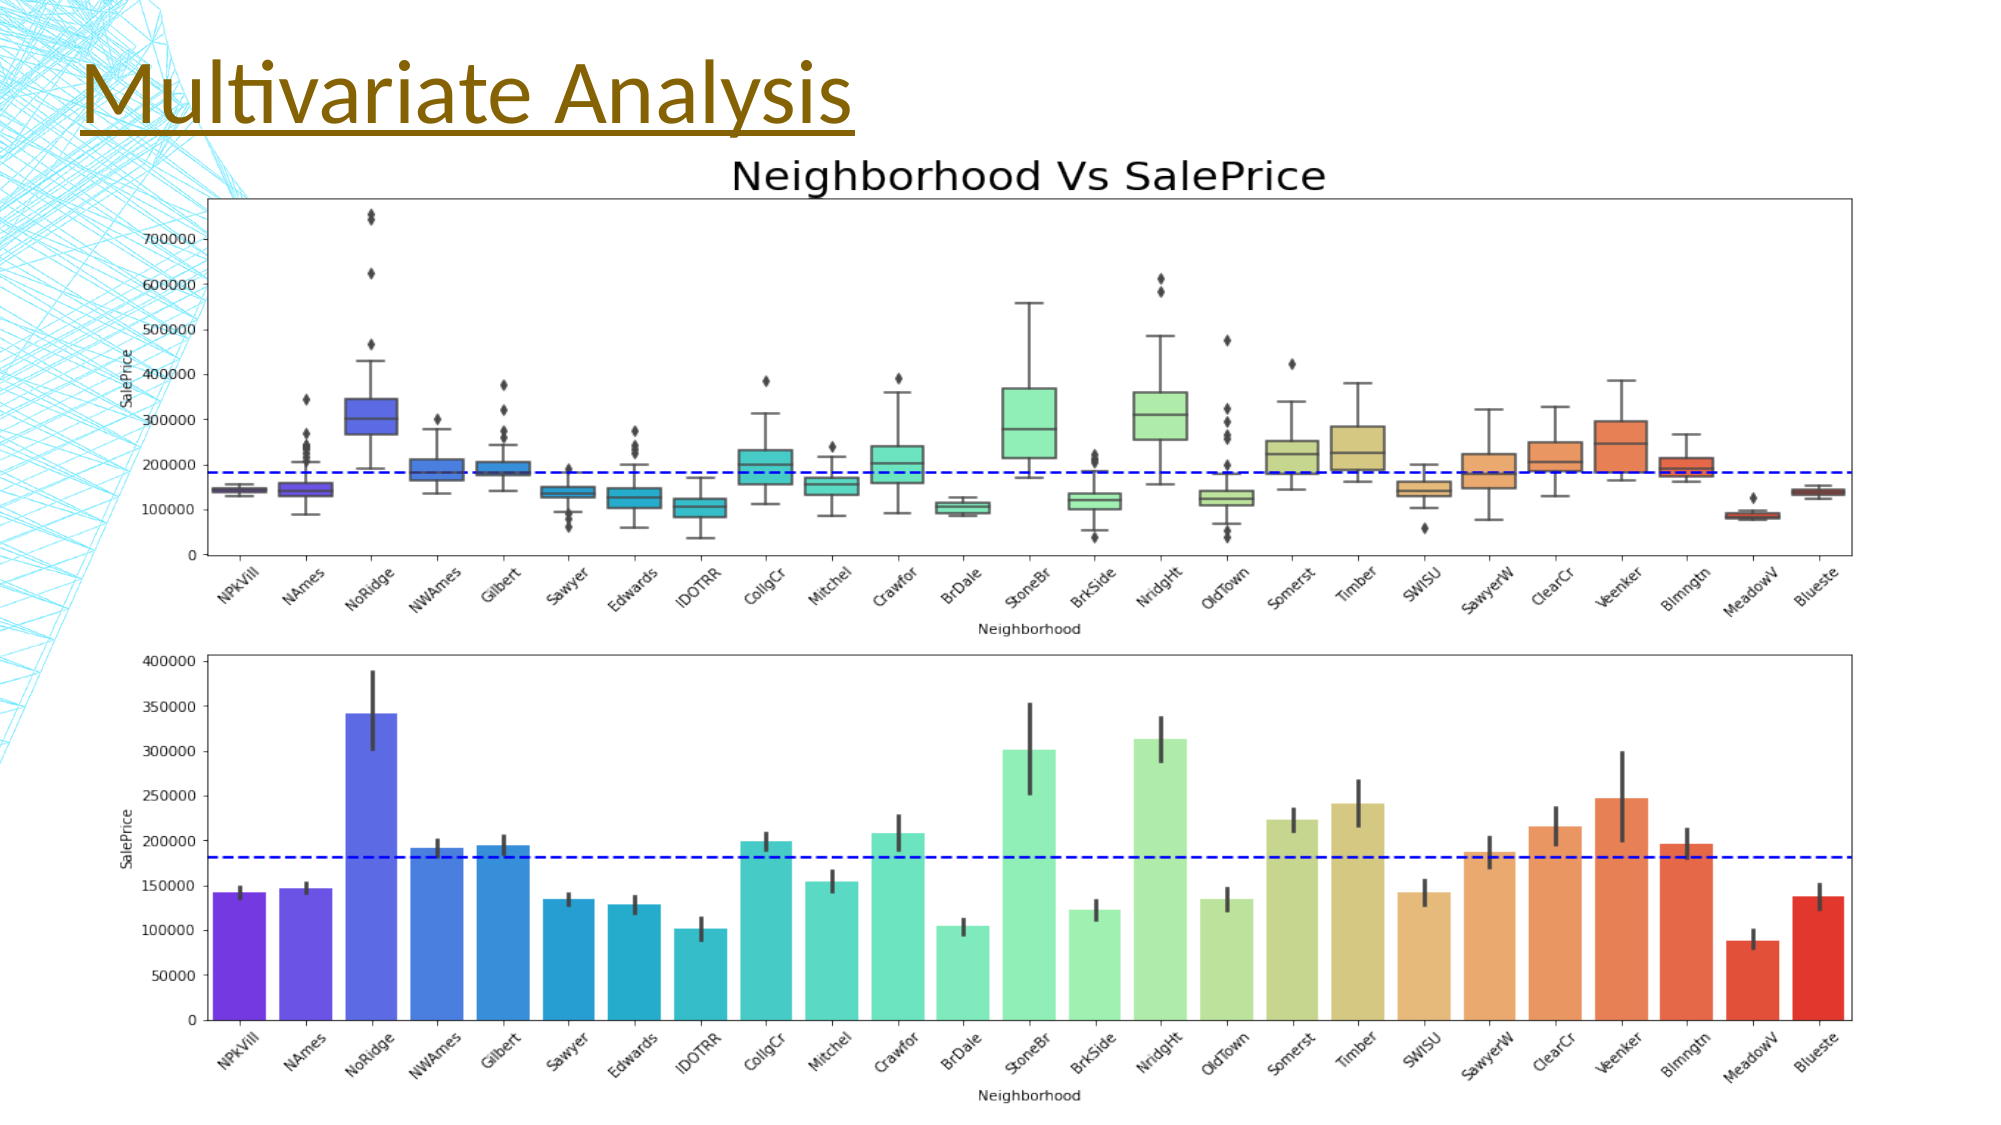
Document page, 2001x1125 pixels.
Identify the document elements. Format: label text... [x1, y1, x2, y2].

text_box Multivariate Analysis [65, 24, 1065, 150]
picture [0, 0, 2001, 1125]
